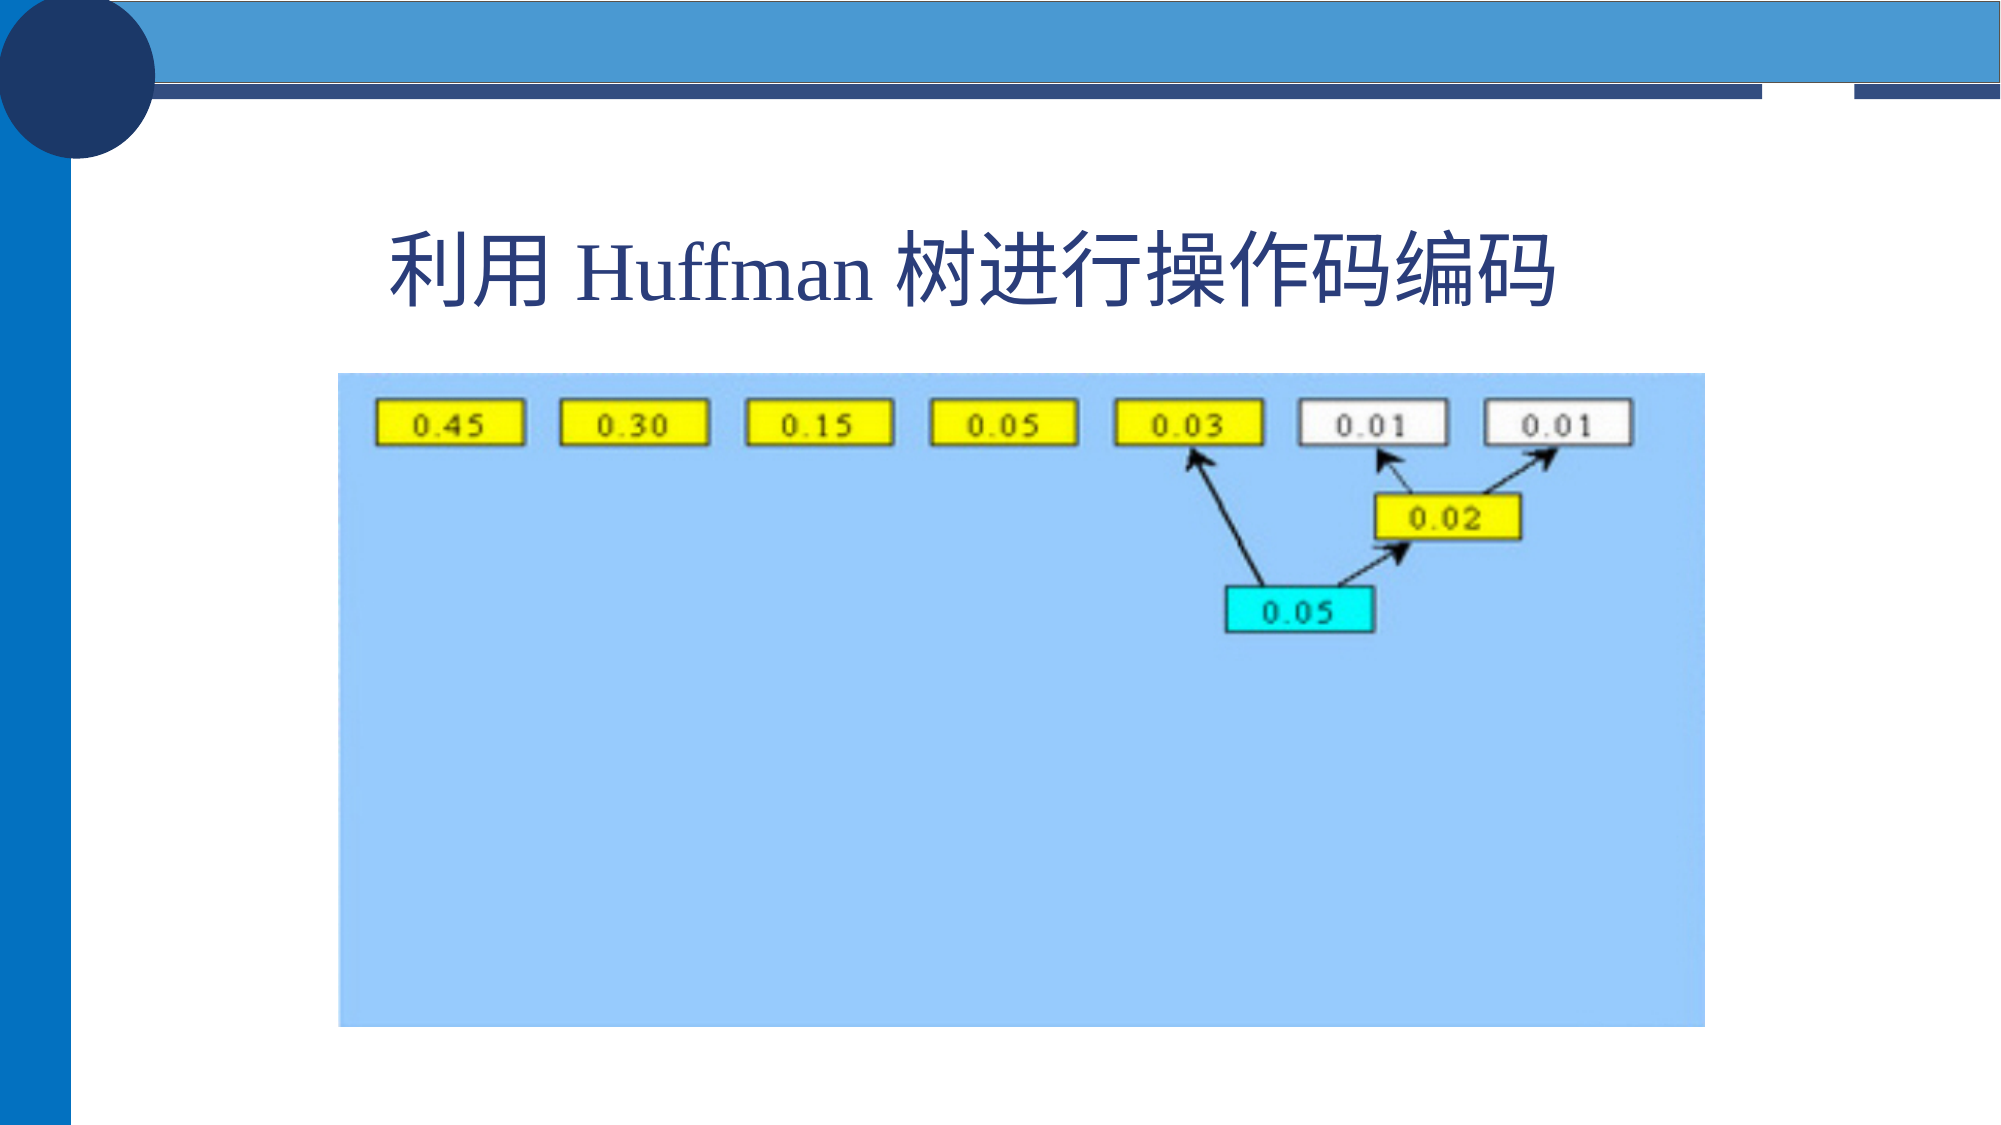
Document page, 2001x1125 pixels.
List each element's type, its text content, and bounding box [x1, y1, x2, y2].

picture [338, 373, 1705, 1027]
text_box 利用Huffman树进行操作码编码 [373, 137, 1649, 325]
